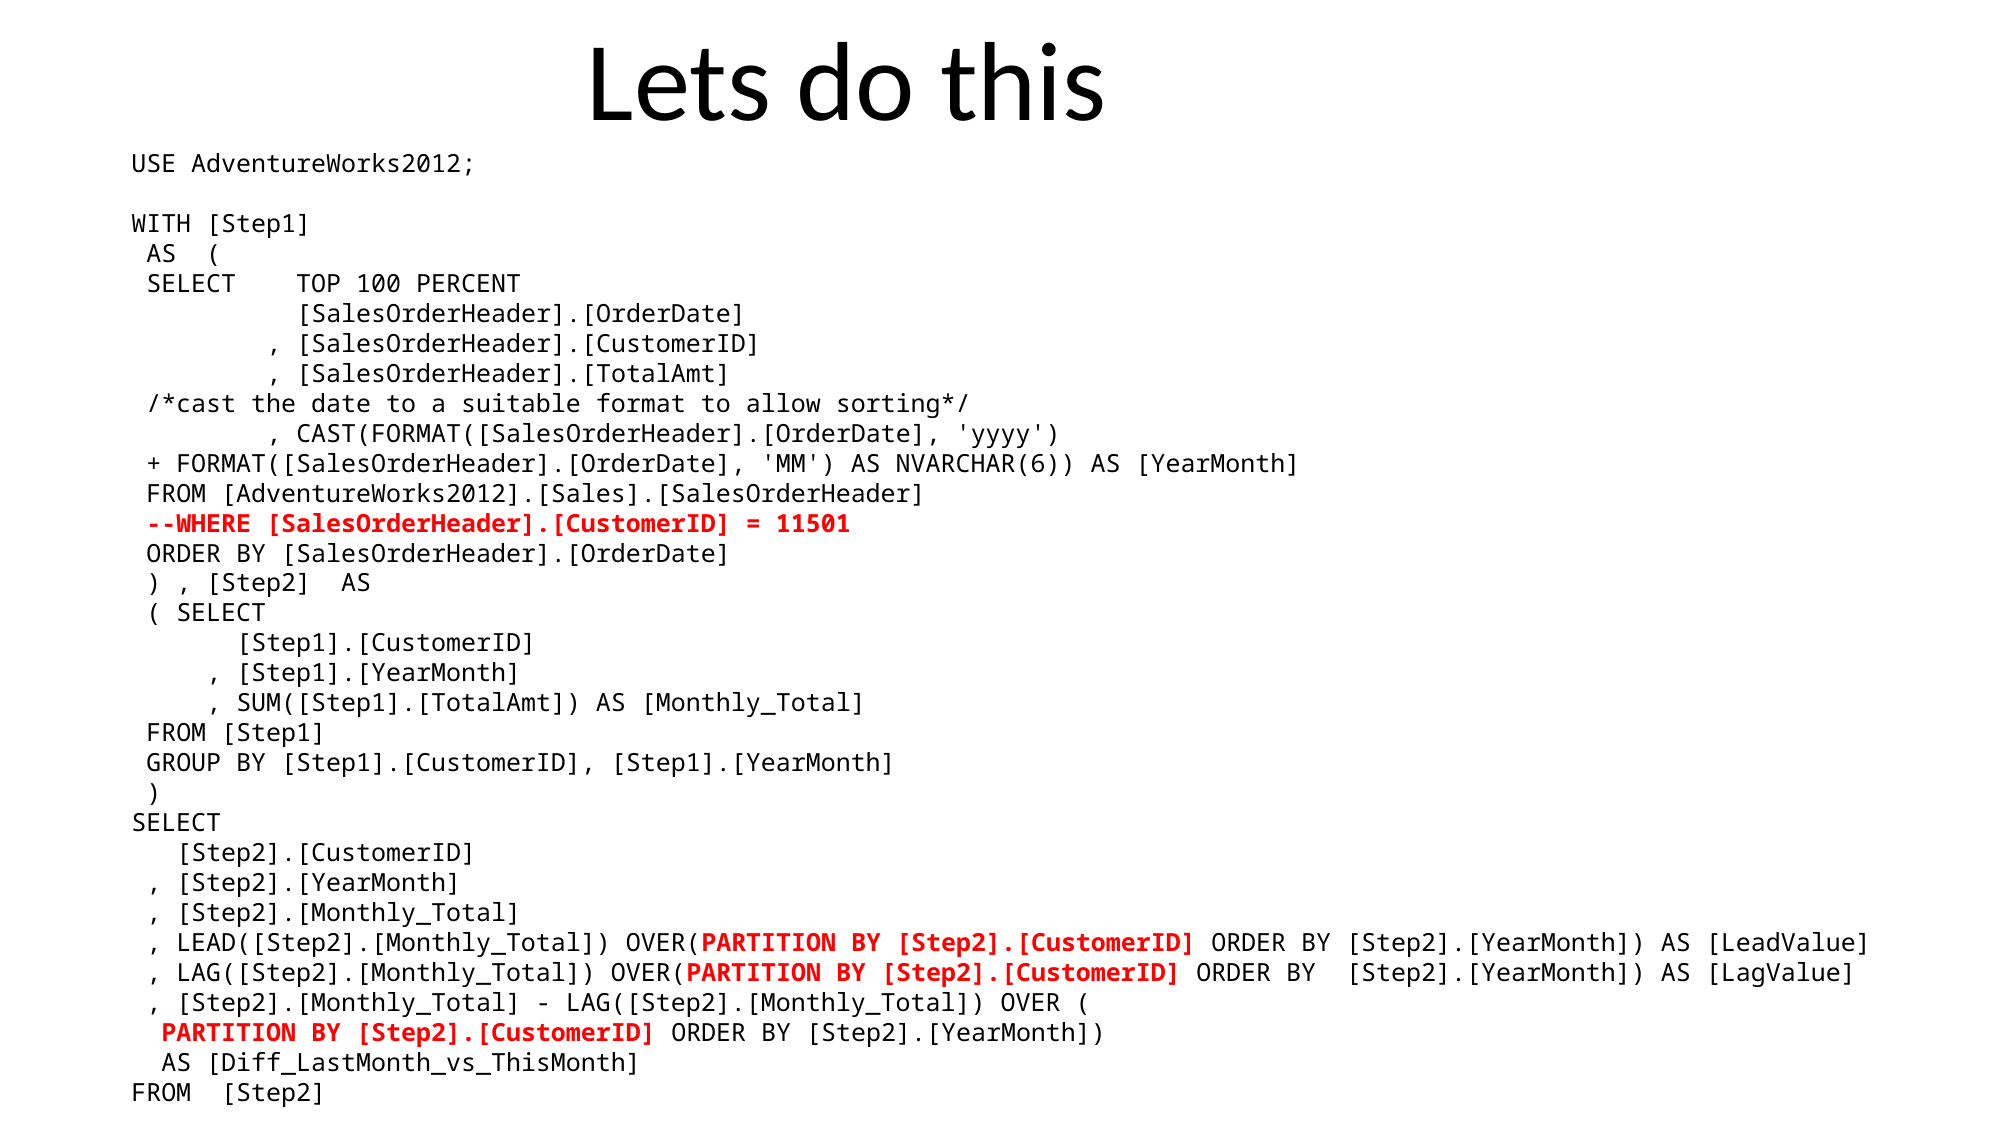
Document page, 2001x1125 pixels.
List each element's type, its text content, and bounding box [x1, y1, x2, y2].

text_box Lets do this [571, 0, 1122, 150]
text_box USE AdventureWorks2012; WITH [Step1] AS ( SELECT TOP 100 PERCENT [SalesOrderHeader].[OrderDate] , [SalesOrderHeader].[CustomerID] , [SalesOrderHeader].[TotalAmt] /*cast the date to a suitable format to allow sorting*/ , CAST(FORMAT([SalesOrderHeader].[OrderDate], 'yyyy') + FORMAT([SalesOrderHeader].[OrderDate], 'MM') AS NVARCHAR(6)) AS [YearMonth] FROM [AdventureWorks2012].[Sales].[SalesOrderHeader] --WHERE [SalesOrderHeader].[CustomerID] = 11501 ORDER BY [SalesOrderHeader].[OrderDate] ) , [Step2] AS ( SELECT [Step1].[CustomerID] , [Step1].[YearMonth] , SUM([Step1].[TotalAmt]) AS [Monthly_Total] FROM [Step1] GROUP BY [Step1].[CustomerID], [Step1].[YearMonth] ) SELECT [Step2].[CustomerID] , [Step2].[YearMonth] , [Step2].[Monthly_Total] , LEAD([Step2].[Monthly_Total]) OVER(PARTITION BY [Step2].[CustomerID] ORDER BY [Step2].[YearMonth]) AS [LeadValue] , LAG([Step2].[Monthly_Total]) OVER(PARTITION BY [Step2].[CustomerID] ORDER BY [Step2].[YearMonth]) AS [LagValue] , [Step2].[Monthly_Total] - LAG([Step2].[Monthly_Total]) OVER ( PARTITION BY [Step2].[CustomerID] ORDER BY [Step2].[YearMonth]) AS [Diff_LastMonth_vs_ThisMonth] FROM [Step2] [116, 140, 1912, 1114]
